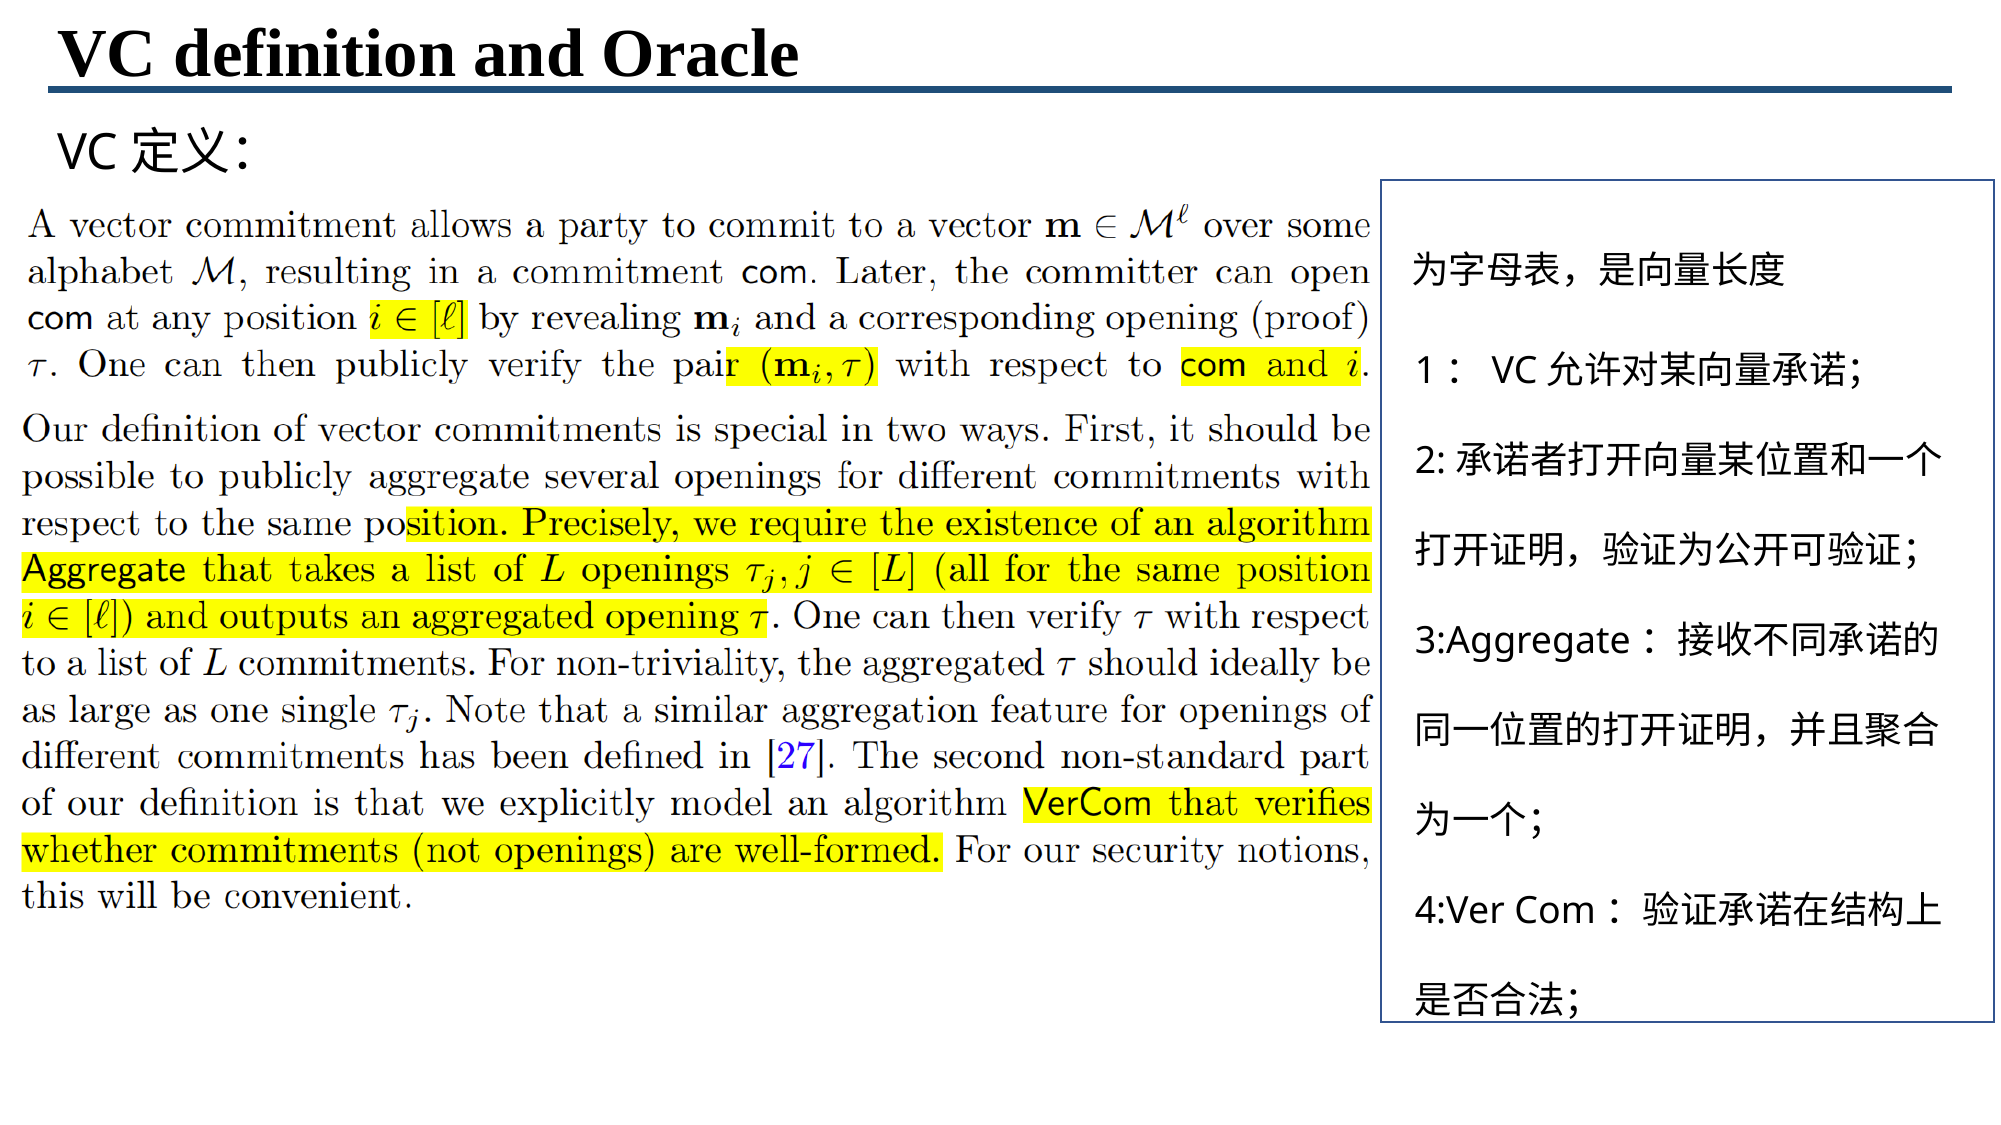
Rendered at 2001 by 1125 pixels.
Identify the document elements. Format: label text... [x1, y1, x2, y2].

text_box [1380, 179, 1995, 1023]
picture [12, 204, 1378, 395]
text_box 1：VC允许对某向量承诺； 2:承诺者打开向量某位置和一个打开证明，验证为公开可验证； 3:Aggregate：接收不同承诺的同一位置的打开证明，并且聚合为一个； 4:Ver Com：验证承诺在结构上是否合法； [1399, 293, 1982, 1029]
text_box VC定义： [42, 112, 556, 204]
picture [10, 402, 1378, 914]
text_box VC definition and Oracle [42, 0, 911, 98]
